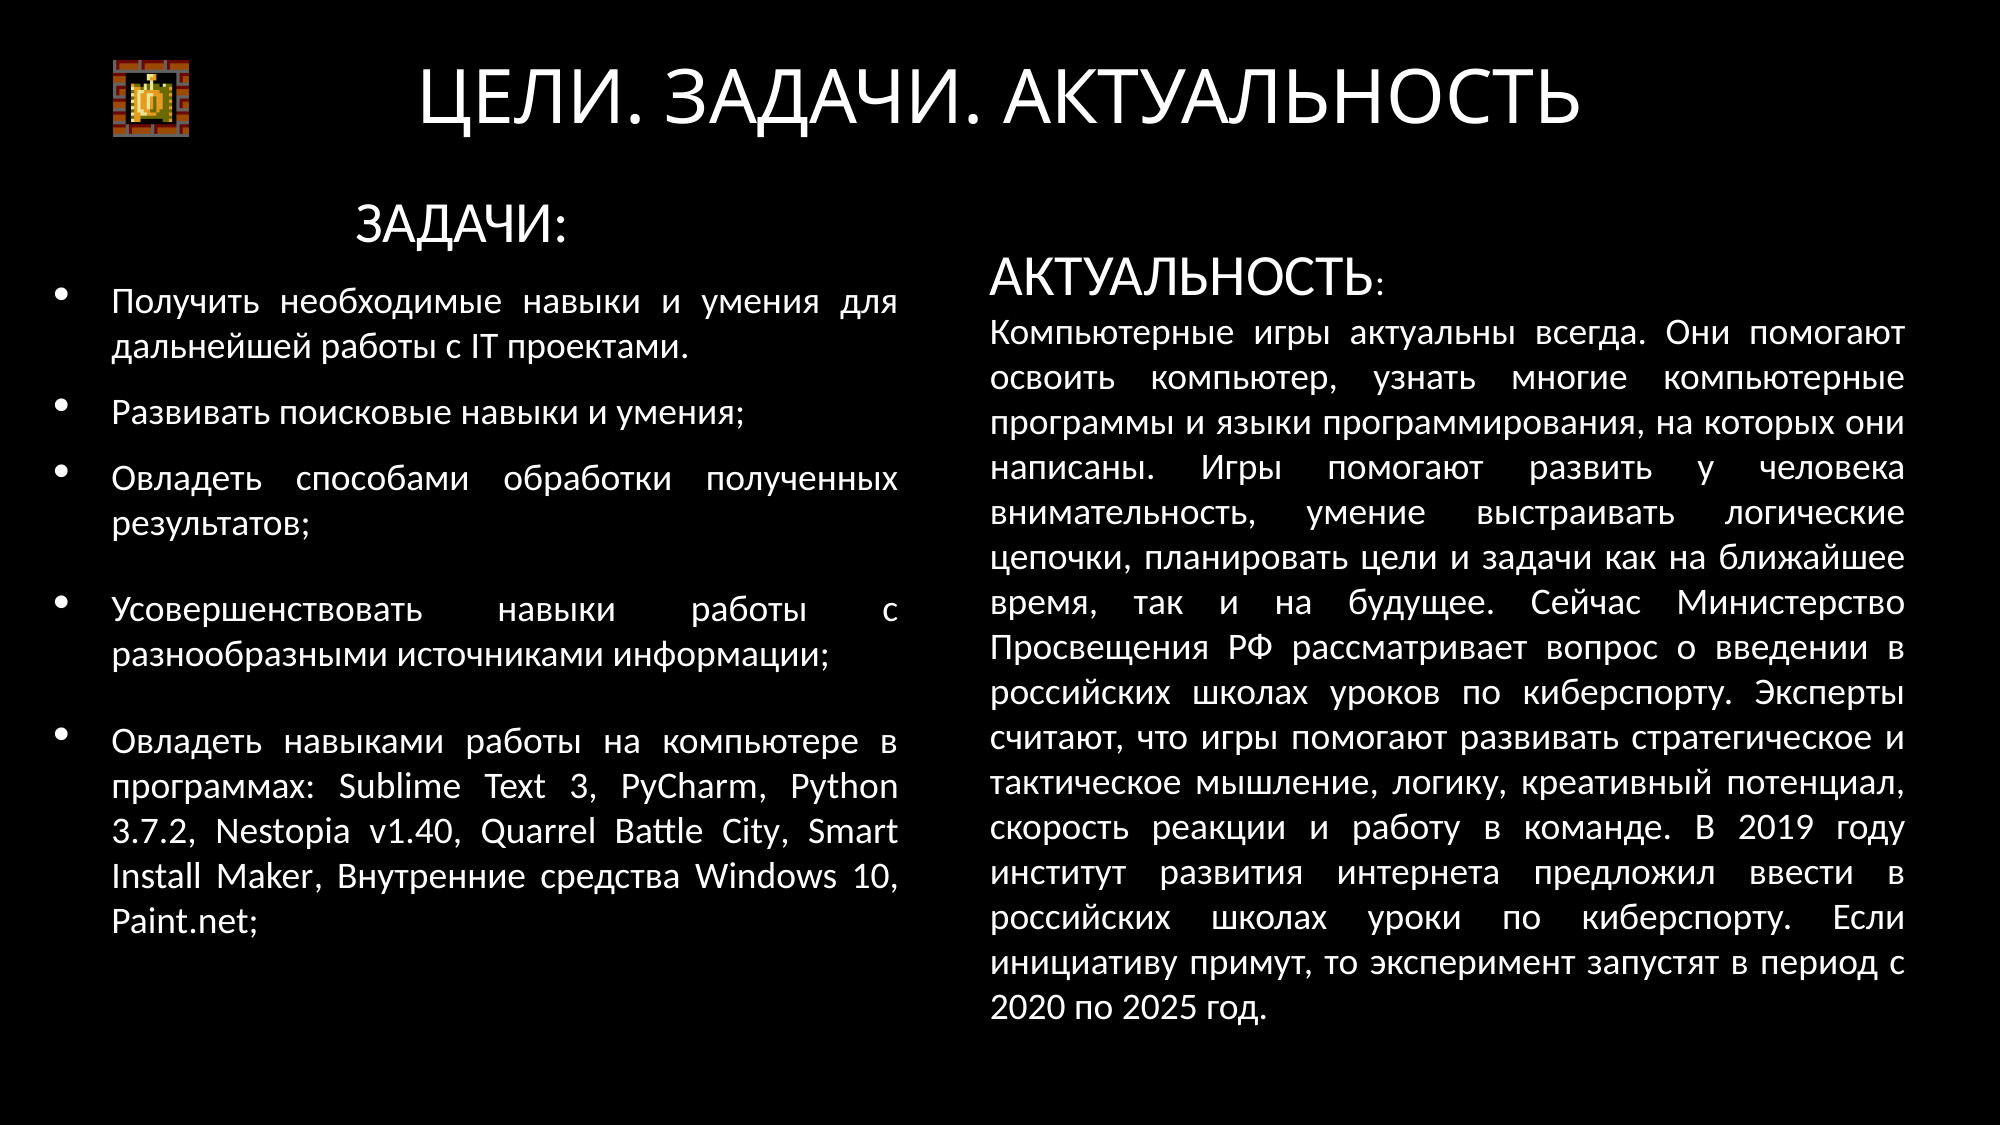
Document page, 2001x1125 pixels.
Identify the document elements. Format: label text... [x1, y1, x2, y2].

list ЗАДАЧИ: Получить необходимые навыки и умения для дальнейшей работы с IT проектами. Развивать поисковые навыки и умения; Овладеть способами обработки полученных результатов; Усовершенствовать навыки работы с разнообразными источниками информации; Овладеть навыками работы на компьютере в программах: Sublime Text 3, PyCharm, Python 3.7.2, Nestopia v1.40, Quarrel Battle City, Smart Install Maker, Внутренние средства Windows 10, Paint.net; [40, 184, 914, 1014]
picture [113, 60, 189, 137]
title ЦЕЛИ. ЗАДАЧИ. АКТУАЛЬНОСТЬ [137, 50, 1863, 148]
text_box АКТУАЛЬНОСТЬ: Компьютерные игры актуальны всегда. Они помогают освоить компьютер, узнать многие компьютерные программы и языки программирования, на которых они написаны. Игры помогают развить у человека внимательность, умение выстраивать логические цепочки, планировать цели и задачи как на ближайшее время, так и на будущее. Сейчас Министерство Просвещения РФ рассматривает вопрос о введении в российских школах уроков по киберспорту. Эксперты считают, что игры помогают развивать стратегическое и тактическое мышление, логику, креативный потенциал, скорость реакции и работу в команде. В 2019 году институт развития интернета предложил ввести в российских школах уроки по киберспорту. Если инициативу примут, то эксперимент запустят в период с 2020 по 2025 год. [974, 184, 1921, 1035]
